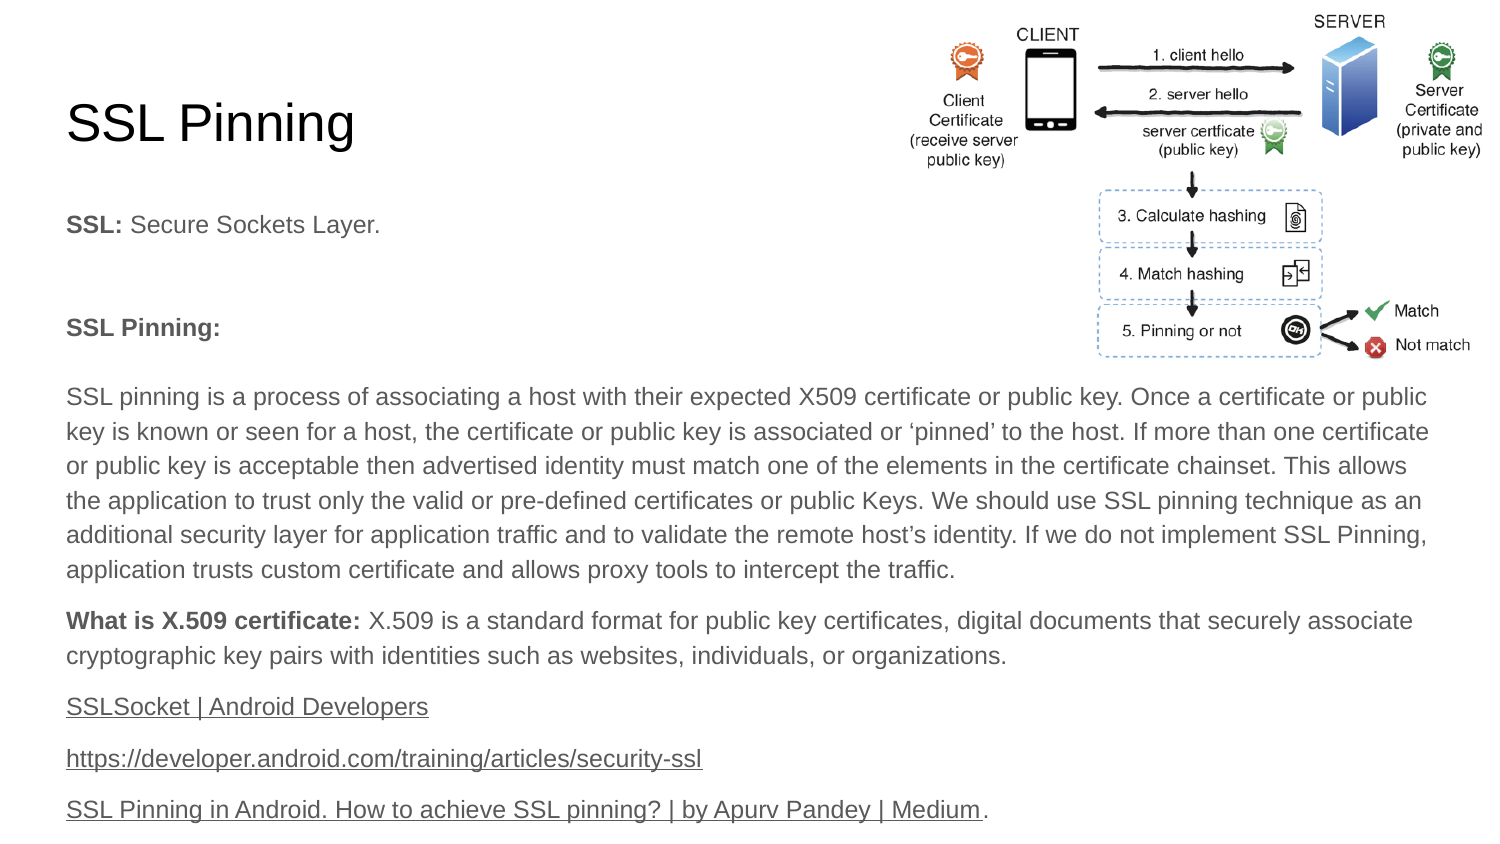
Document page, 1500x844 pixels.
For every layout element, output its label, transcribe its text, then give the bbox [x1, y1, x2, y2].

list SSL: Secure Sockets Layer. SSL Pinning: SSL pinning is a process of associating a host with their expected X509 certificate or public key. Once a certificate or public key is known or seen for a host, the certificate or public key is associated or ‘pinned’ to the host. If more than one certificate or public key is acceptable then advertised identity must match one of the elements in the certificate chainset. This allows the application to trust only the valid or pre-defined certificates or public Keys. We should use SSL pinning technique as an additional security layer for application traffic and to validate the remote host’s identity. If we do not implement SSL Pinning, application trusts custom certificate and allows proxy tools to intercept the traffic. What is X.509 certificate: X.509 is a standard format for public key certificates, digital documents that securely associate cryptographic key pairs with identities such as websites, individuals, or organizations. SSLSocket | Android Developers https://developer.android.com/training/articles/security-ssl SSL Pinning in Android. How to achieve SSL pinning? | by Apurv Pandey | Medium. [51, 189, 1449, 844]
picture [898, 0, 1500, 368]
title SSL Pinning [51, 72, 893, 167]
